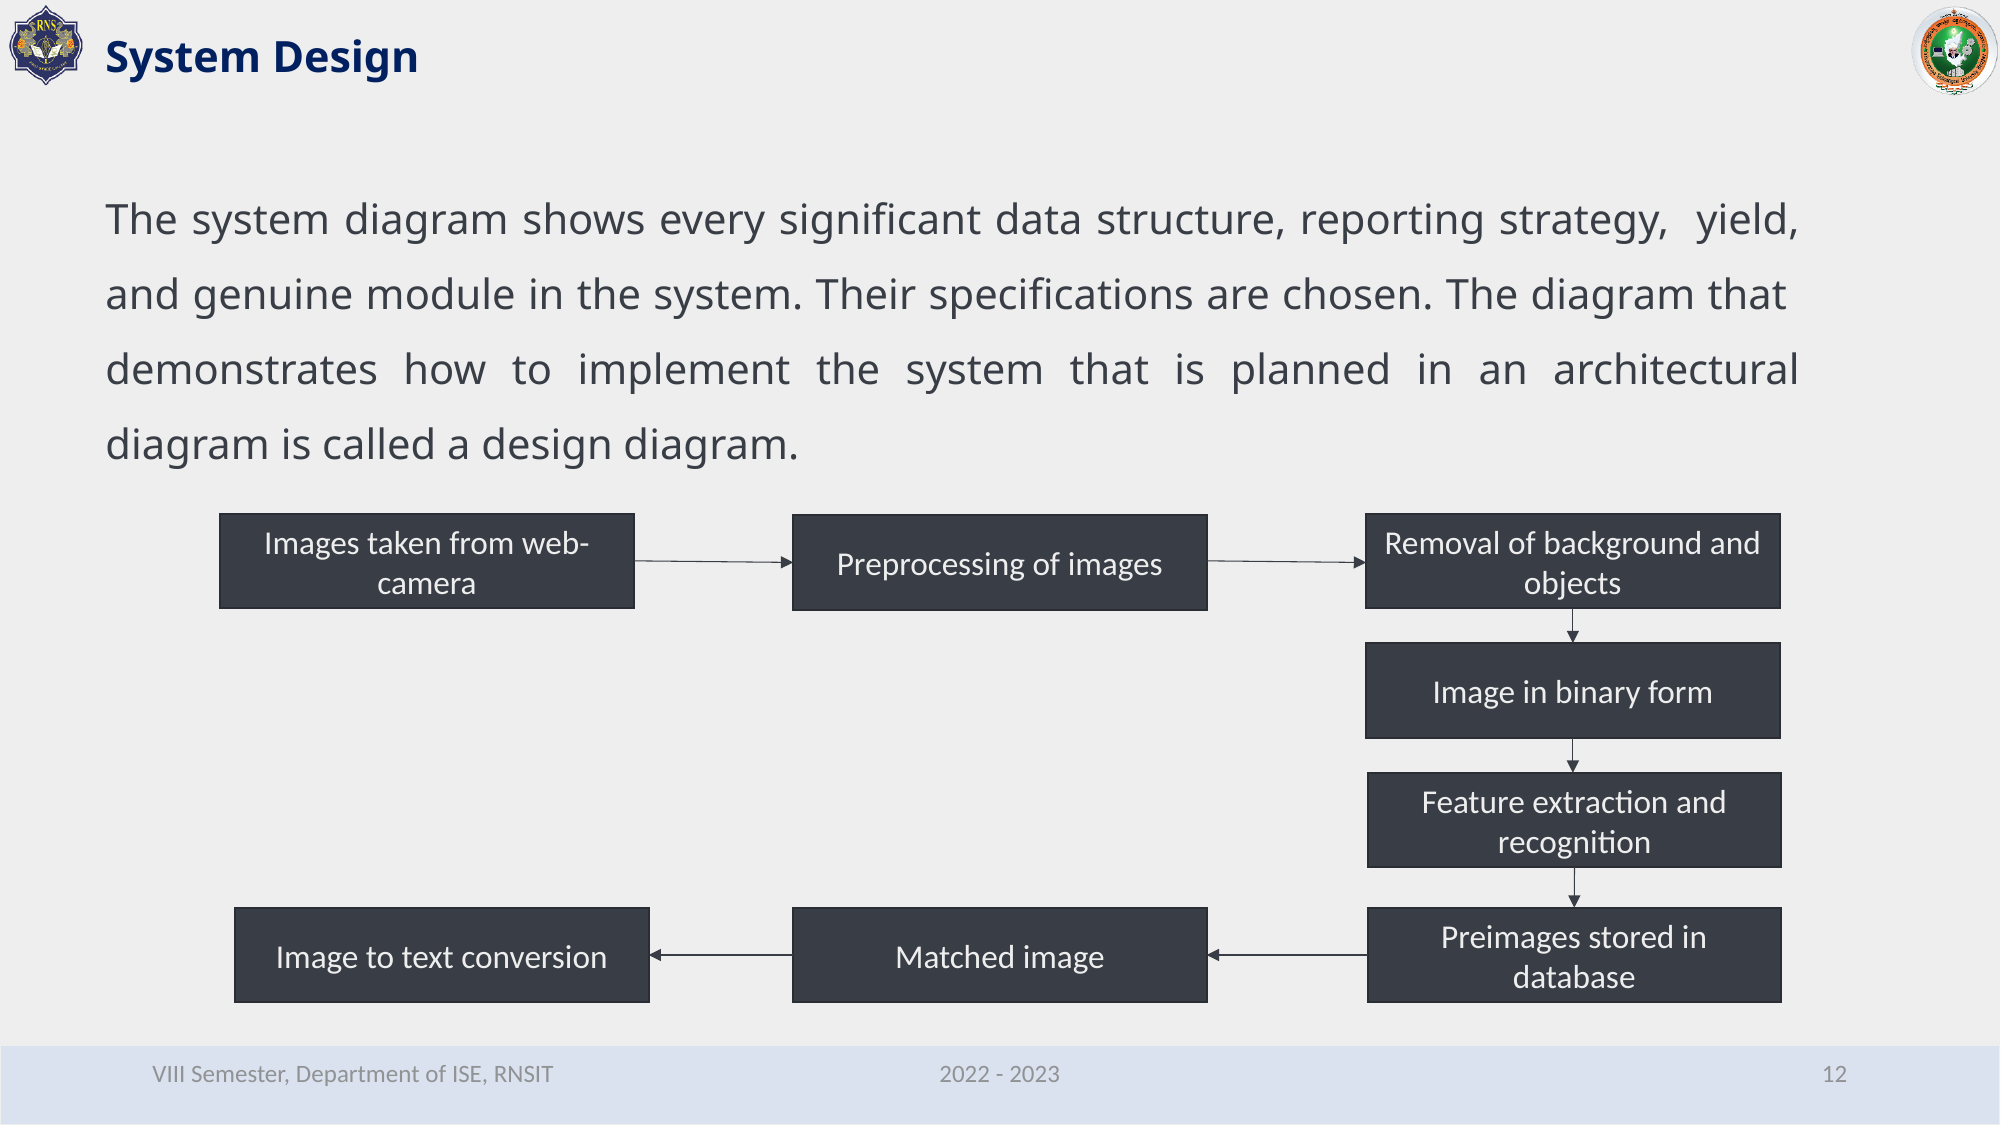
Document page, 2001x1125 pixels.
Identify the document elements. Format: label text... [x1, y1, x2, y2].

picture [1909, 5, 2000, 96]
list The system diagram shows every significant data structure, reporting strategy, yield, and genuine module in the system. Their specifications are chosen. The diagram that demonstrates how to implement the system that is planned in an architectural diagram is called a design diagram. [90, 160, 1816, 987]
title System Design [90, 27, 1816, 142]
text_box Preimages stored in database [1367, 907, 1782, 1003]
slide_number VIII Semester, Department of ISE, RNSIT [137, 1042, 662, 1103]
text_box Image to text conversion [234, 907, 650, 1003]
text_box Removal of background and objects [1365, 513, 1781, 609]
text_box Images taken from web-camera [219, 513, 635, 609]
slide_number 12 [1412, 1042, 1863, 1103]
text_box Preprocessing of images [792, 514, 1208, 611]
footer 2022 - 2023 [662, 1042, 1338, 1103]
text_box Image in binary form [1365, 642, 1781, 739]
picture [0, 0, 91, 91]
text_box Feature extraction and recognition [1367, 772, 1782, 868]
text_box Matched image [792, 907, 1208, 1003]
